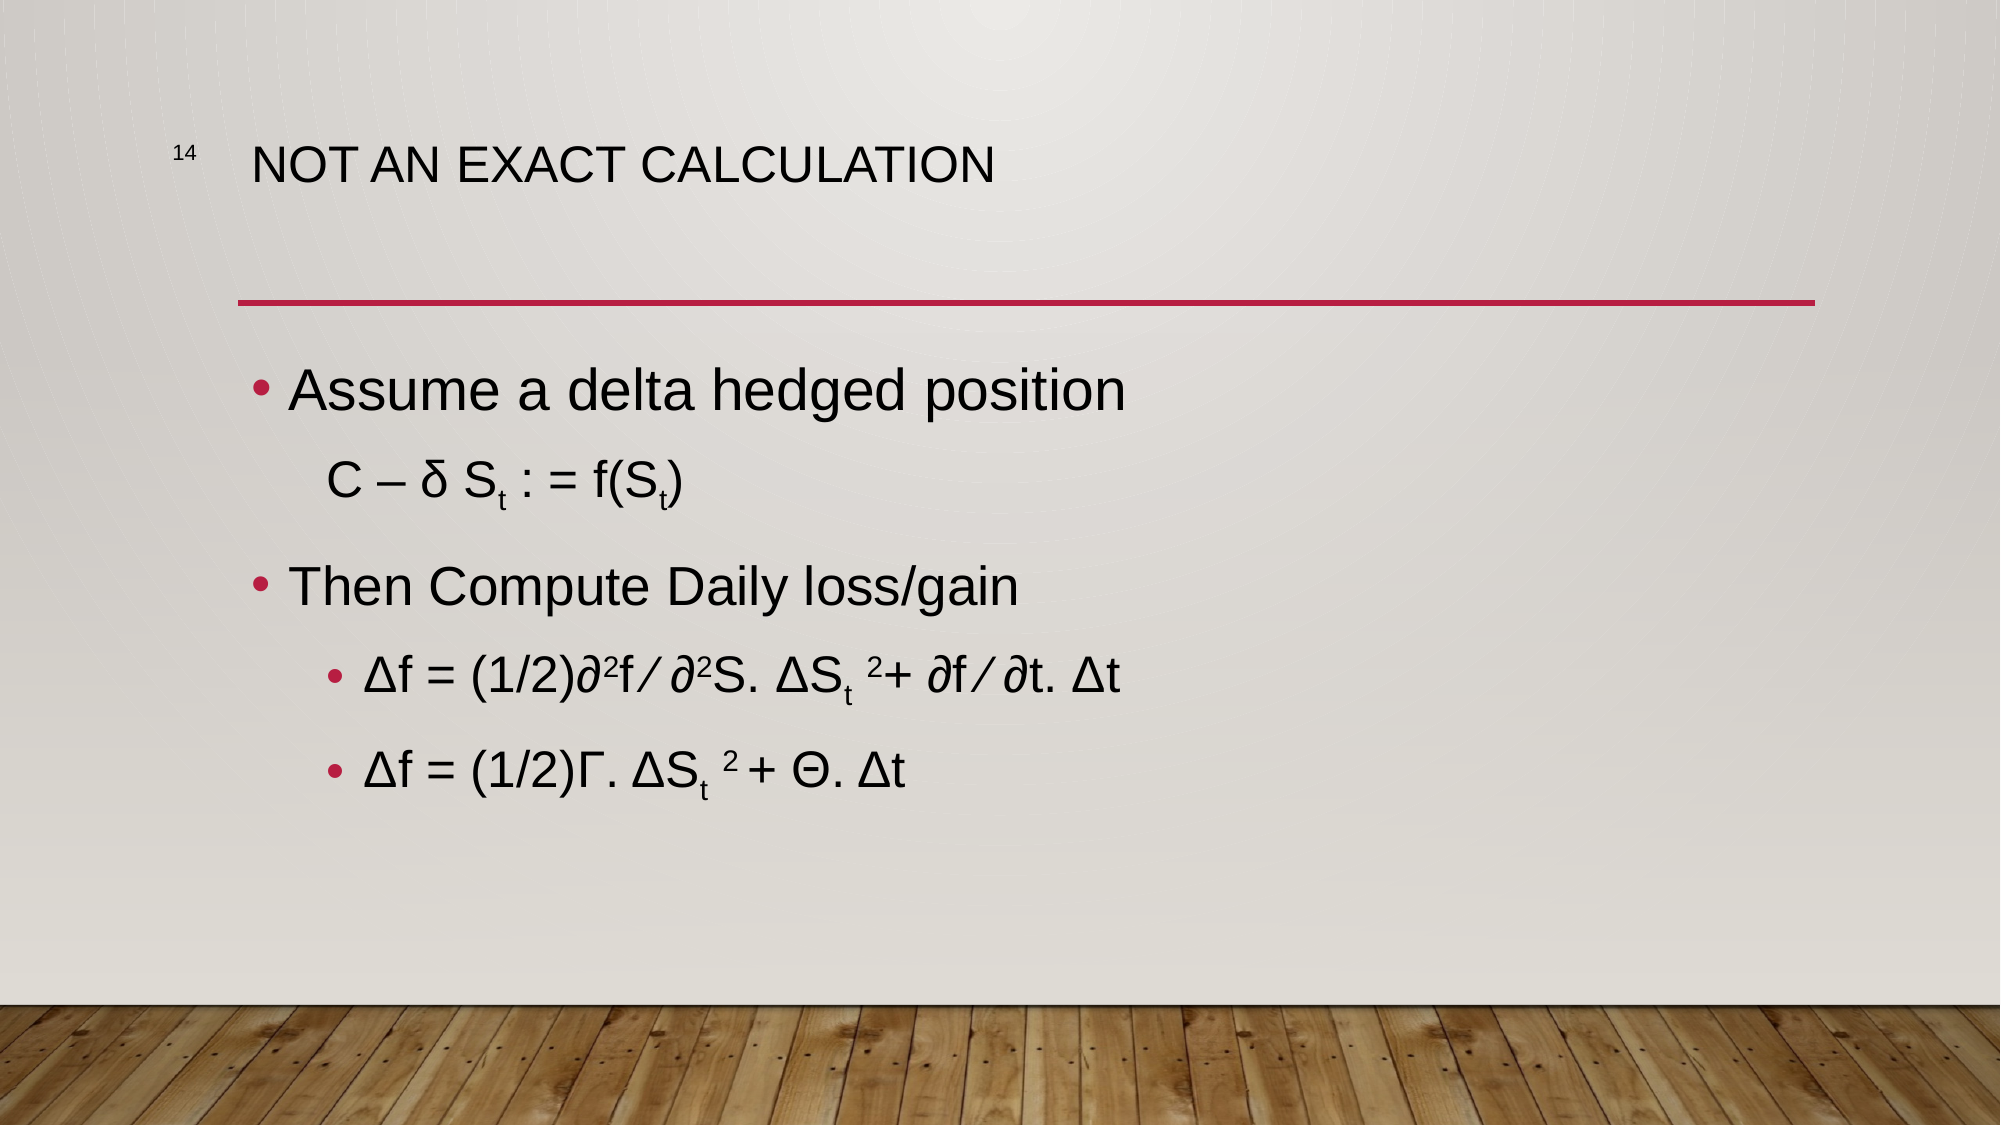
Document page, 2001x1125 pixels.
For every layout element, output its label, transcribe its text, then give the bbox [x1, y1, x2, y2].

list Assume a delta hedged position C – δ St : = f(St) Then Compute Daily loss/gain Δf = (1/2)∂2f ∕ ∂2S. ΔSt 2+ ∂f ∕ ∂t. Δt Δf = (1/2)Γ. ΔSt 2 + Θ. Δt [238, 330, 1814, 897]
slide_number 14 [78, 131, 212, 214]
picture [0, 1005, 2000, 1125]
title Not an exact calculation [238, 131, 1814, 305]
